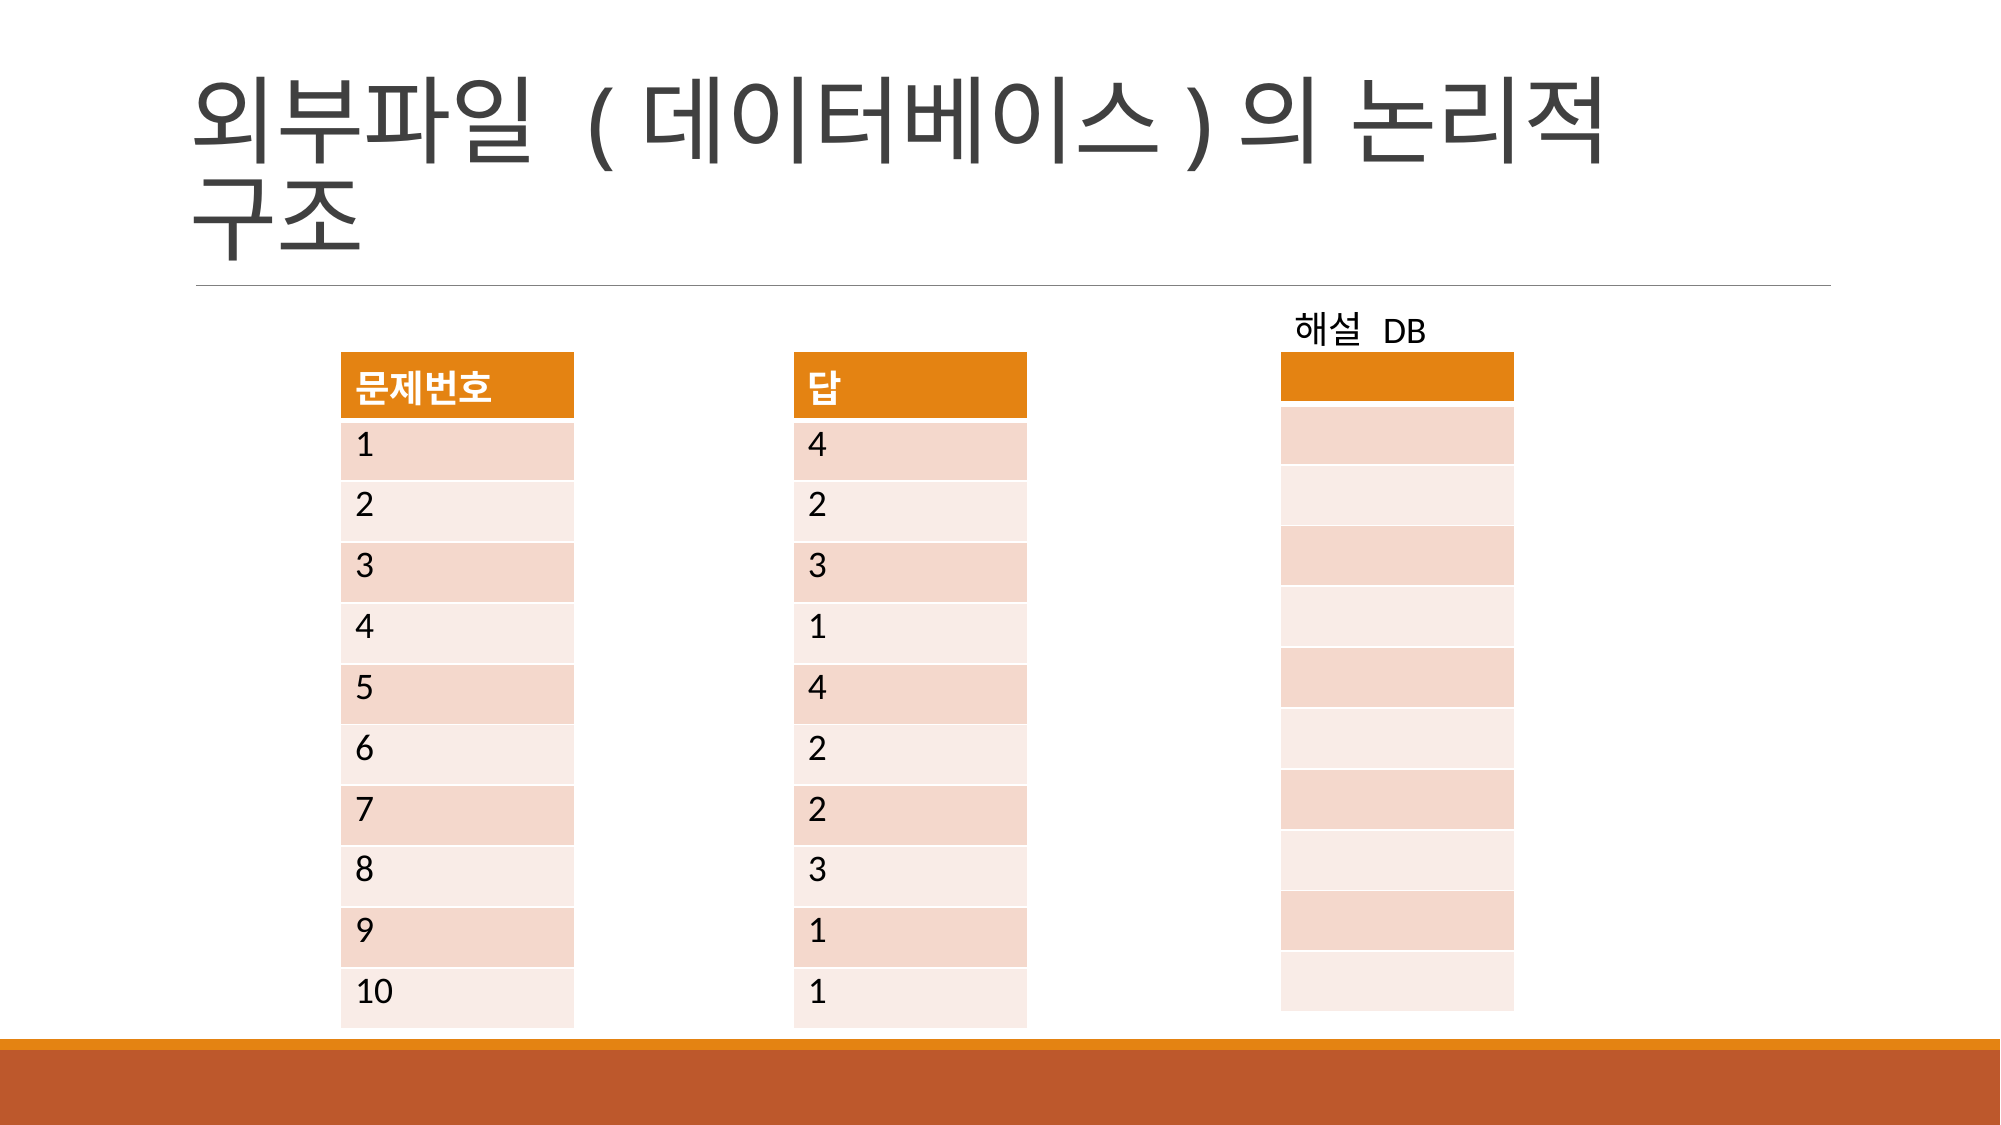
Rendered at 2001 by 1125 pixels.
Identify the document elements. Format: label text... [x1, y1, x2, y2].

table_cell 2 [794, 482, 1027, 541]
table_cell 1 [794, 908, 1027, 967]
table_cell 4 [794, 423, 1027, 480]
table_cell [1281, 770, 1514, 829]
table_cell [1281, 648, 1514, 707]
table_cell 2 [794, 725, 1027, 784]
title 외부파일 (데이터베이스)의 논리적 구조 [174, 42, 1825, 281]
text_box 해설 DB [1279, 298, 1515, 358]
table_cell 5 [341, 665, 574, 724]
table_cell 1 [794, 969, 1027, 1028]
table_cell 4 [341, 604, 574, 663]
table_cell [1281, 466, 1514, 525]
table_cell 3 [794, 543, 1027, 602]
table_header 답 [794, 352, 1027, 418]
table_header 문제번호 [341, 352, 574, 418]
table_cell 4 [794, 665, 1027, 724]
table_cell 2 [341, 482, 574, 541]
table_cell [1281, 891, 1514, 950]
table_cell 9 [341, 908, 574, 967]
table_cell 8 [341, 847, 574, 906]
table_cell [1281, 587, 1514, 646]
table_cell [1281, 952, 1514, 1011]
table_cell [1281, 407, 1514, 464]
table_cell 2 [794, 786, 1027, 845]
table_cell 7 [341, 786, 574, 845]
table_cell 1 [794, 604, 1027, 663]
table_cell [1281, 831, 1514, 890]
table_header [1281, 358, 1514, 401]
table_cell 6 [341, 725, 574, 784]
table_cell 3 [341, 543, 574, 602]
table_cell [1281, 709, 1514, 768]
table_cell [1281, 526, 1514, 585]
table_cell 1 [341, 423, 574, 480]
table_cell 10 [341, 969, 574, 1028]
table_cell 3 [794, 847, 1027, 906]
